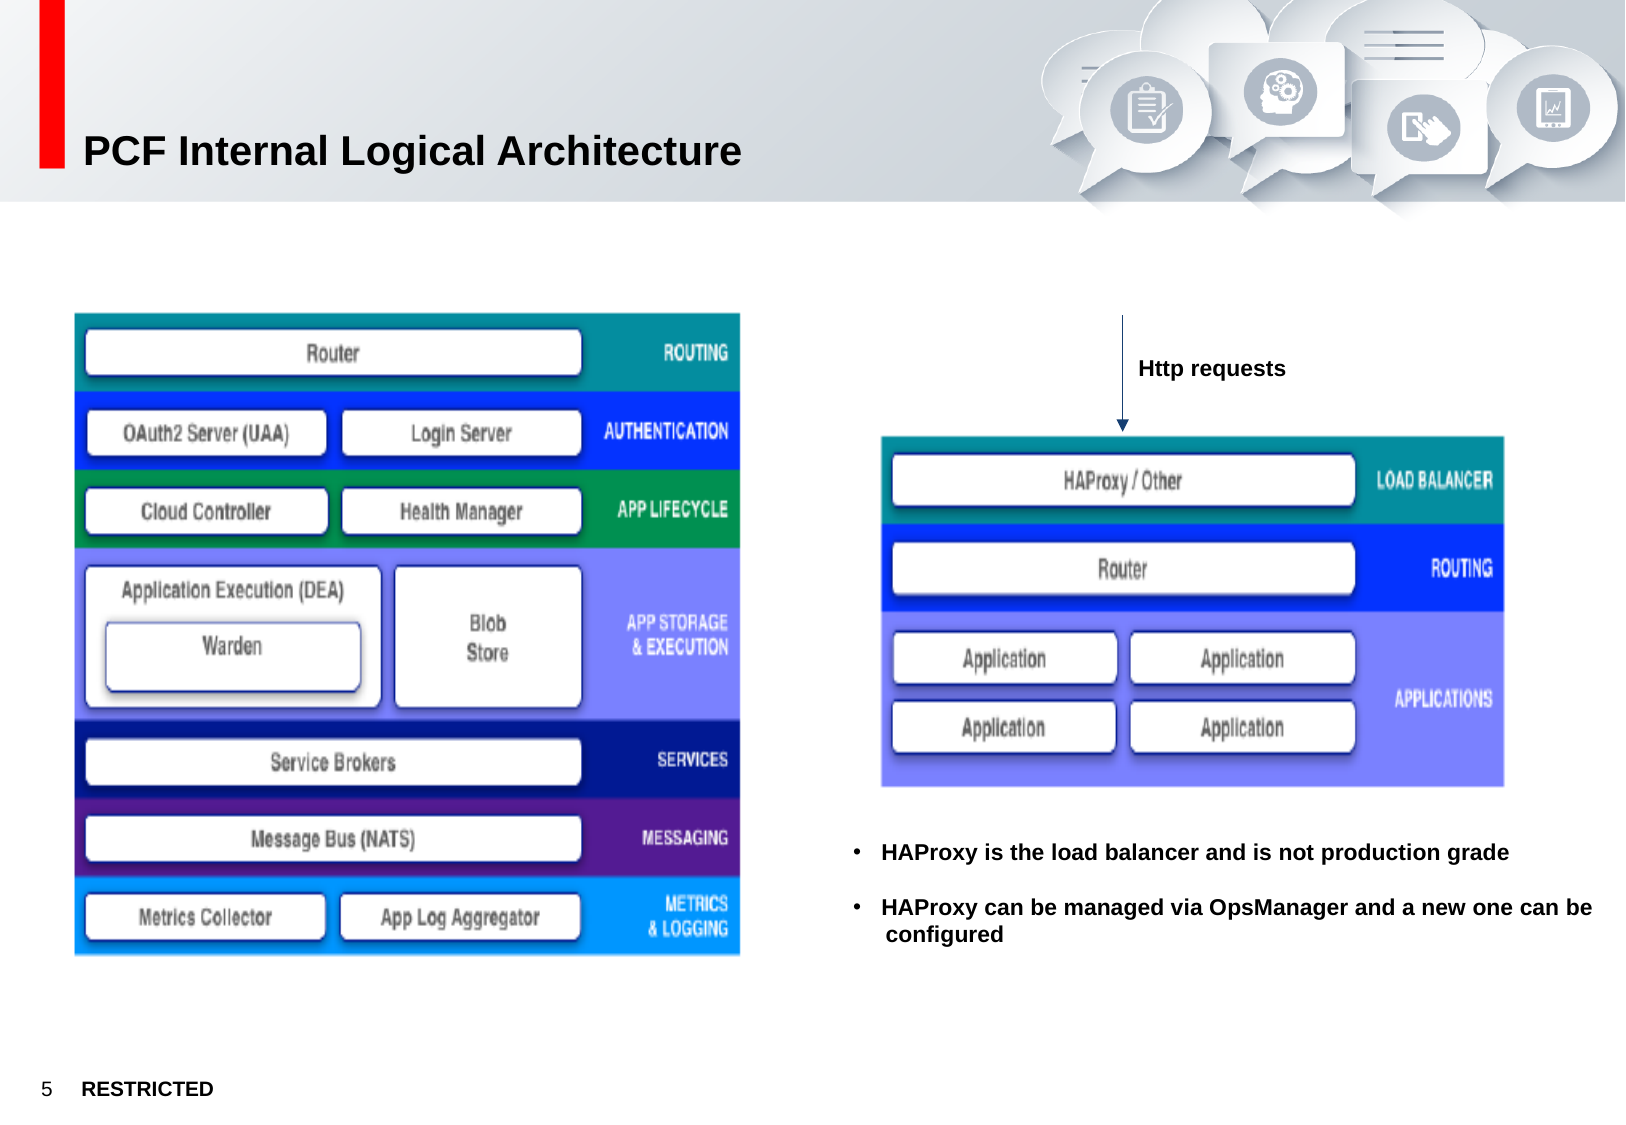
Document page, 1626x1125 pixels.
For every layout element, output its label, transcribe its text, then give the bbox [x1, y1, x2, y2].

title PCF Internal Logical Architecture [83, 119, 1024, 175]
picture [0, 0, 1625, 276]
text_box Http requests [1128, 345, 1302, 389]
text_box HAProxy is the load balancer and is not production grade HAProxy can be managed via OpsManager and a new one can be configured [838, 830, 1615, 955]
picture [854, 416, 1535, 846]
footer RESTRICTED [66, 1057, 582, 1118]
picture [29, 283, 766, 1010]
